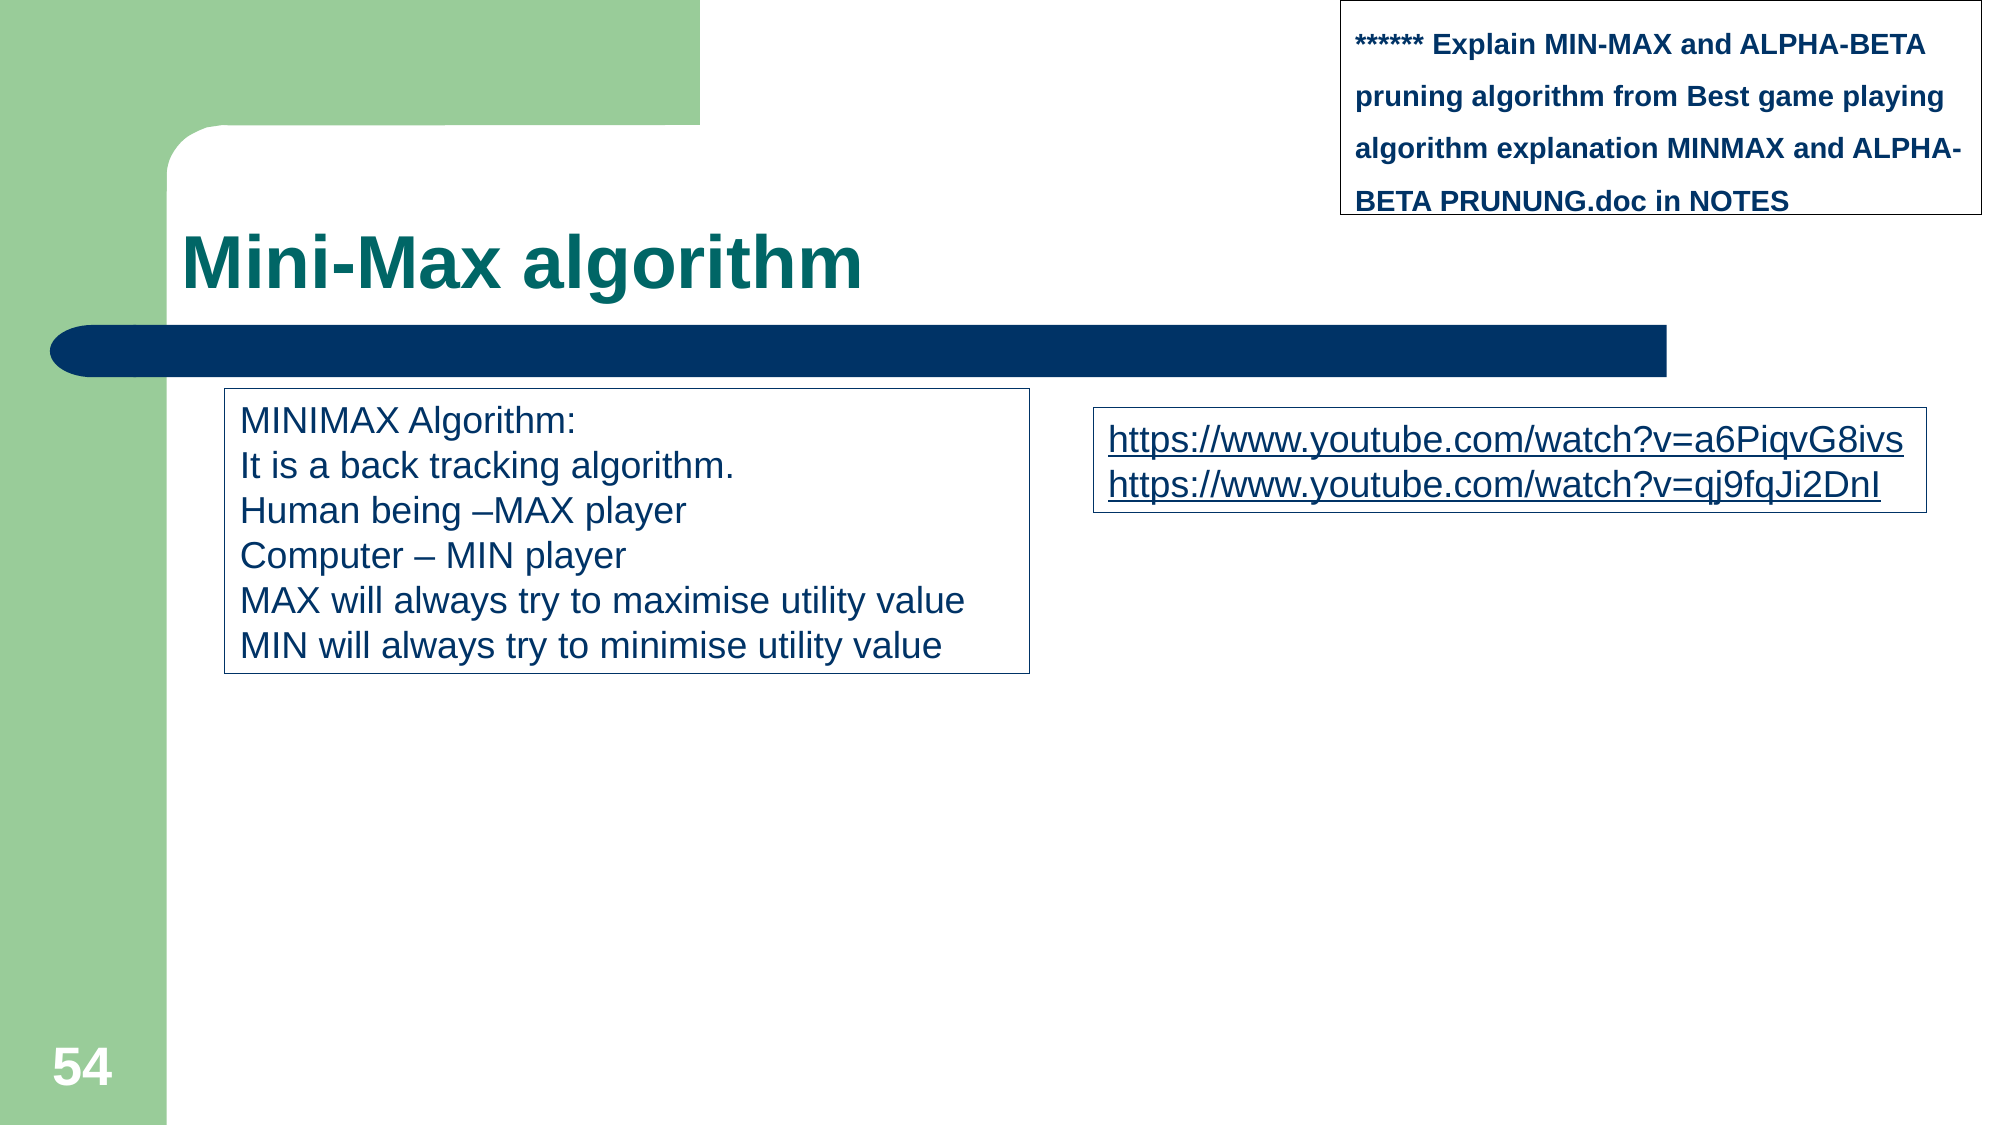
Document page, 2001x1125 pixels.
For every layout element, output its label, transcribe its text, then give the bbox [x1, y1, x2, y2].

list ****** Explain MIN-MAX and ALPHA-BETA pruning algorithm from Best game playing algorithm explanation MINMAX and ALPHA-BETA PRUNUNG.doc in NOTES [1340, 0, 1982, 215]
title Mini-Max algorithm [166, 125, 1900, 313]
slide_number 54 [18, 1023, 147, 1105]
text_box https://www.youtube.com/watch?v=a6PiqvG8ivs https://www.youtube.com/watch?v=qj9fqJi2DnI [1093, 407, 1927, 513]
text_box MINIMAX Algorithm: It is a back tracking algorithm. Human being –MAX player Computer – MIN player MAX will always try to maximise utility value MIN will always try to minimise utility value [224, 388, 1030, 674]
